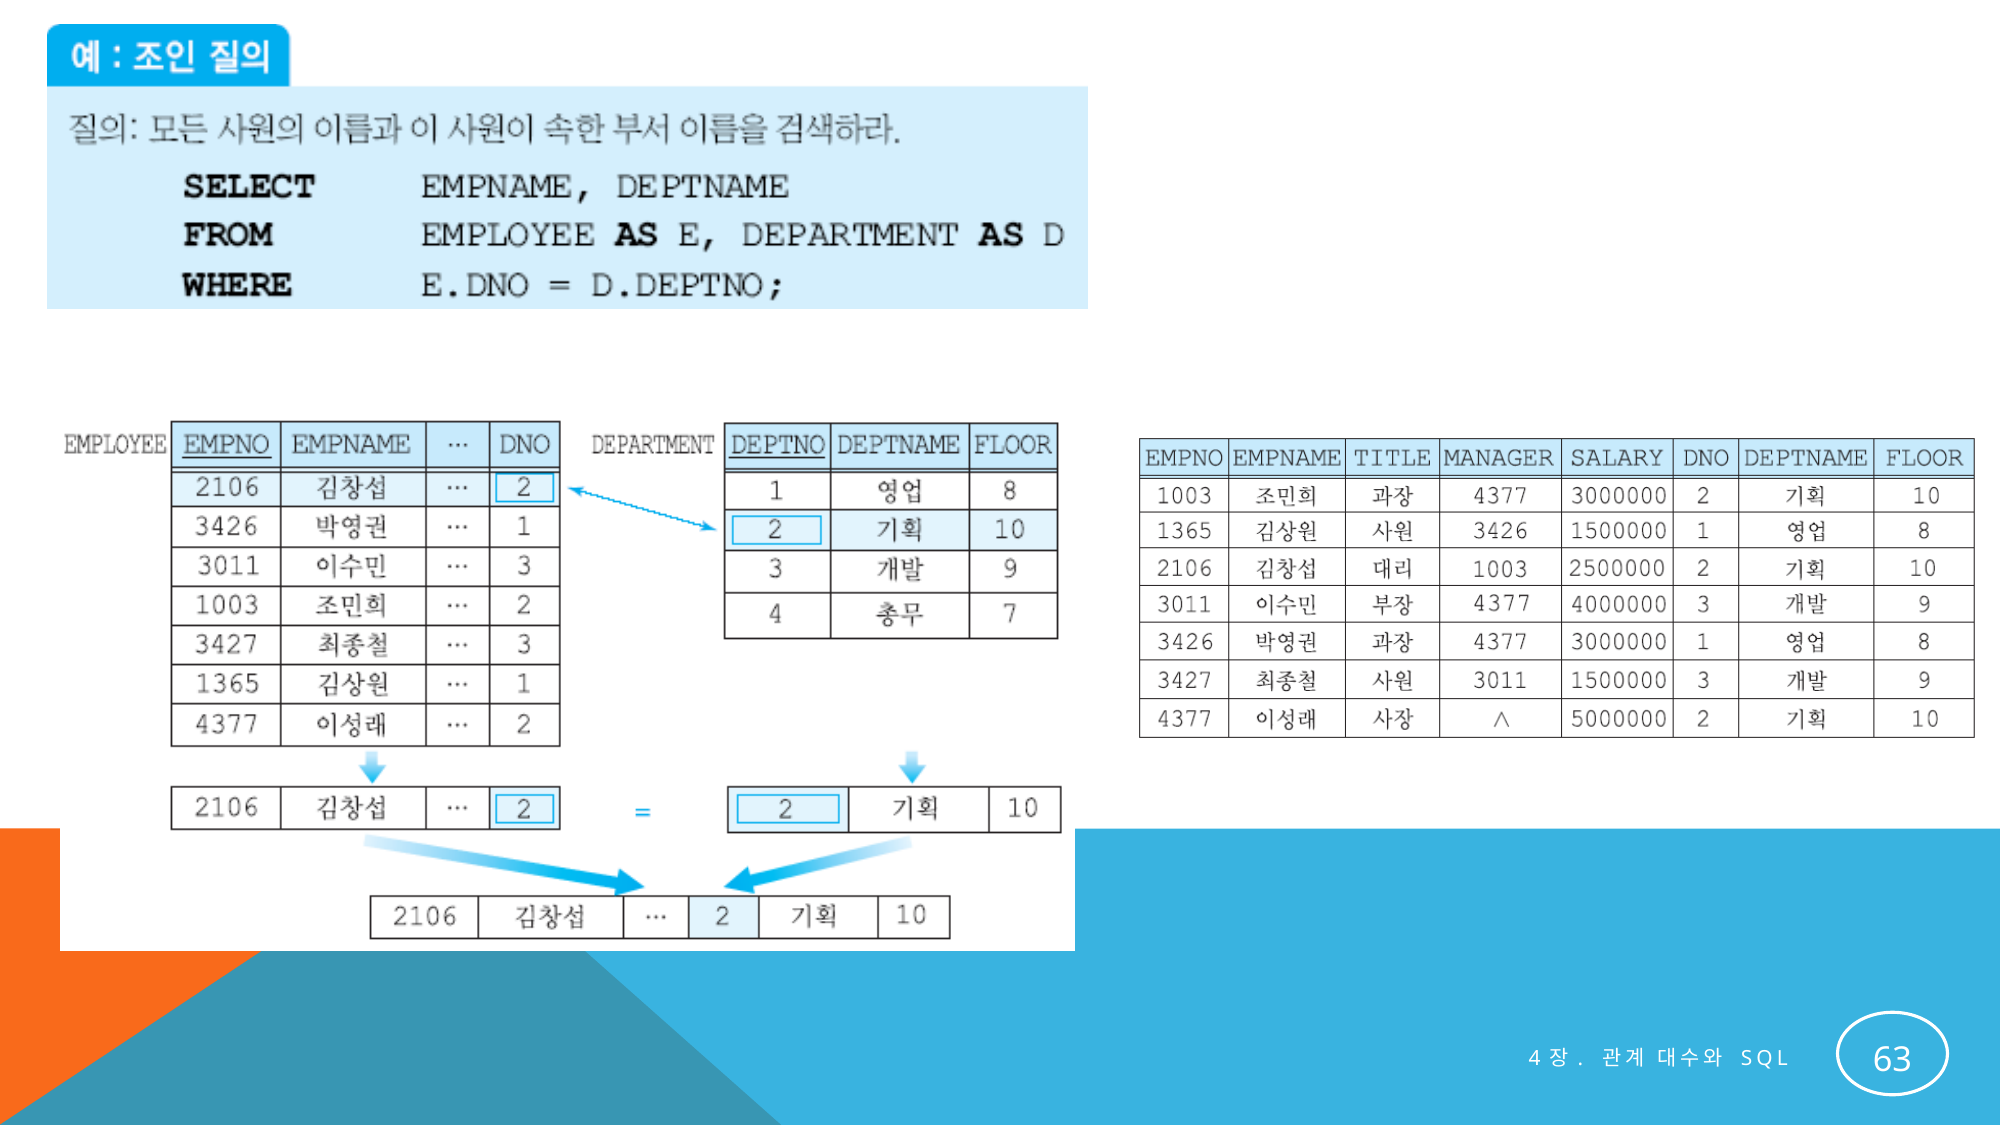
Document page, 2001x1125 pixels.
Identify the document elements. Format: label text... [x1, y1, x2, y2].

picture [210, 40, 238, 74]
picture [114, 45, 119, 53]
picture [133, 42, 163, 69]
footer 4장. 관계 대수와 SQL [769, 1031, 1803, 1076]
picture [72, 40, 99, 74]
slide_number 63 [1835, 1010, 1950, 1097]
picture [1133, 430, 1985, 745]
picture [166, 40, 194, 73]
picture [60, 412, 1075, 951]
picture [47, 24, 58, 33]
picture [47, 24, 1088, 309]
picture [241, 40, 268, 74]
picture [189, 40, 193, 65]
